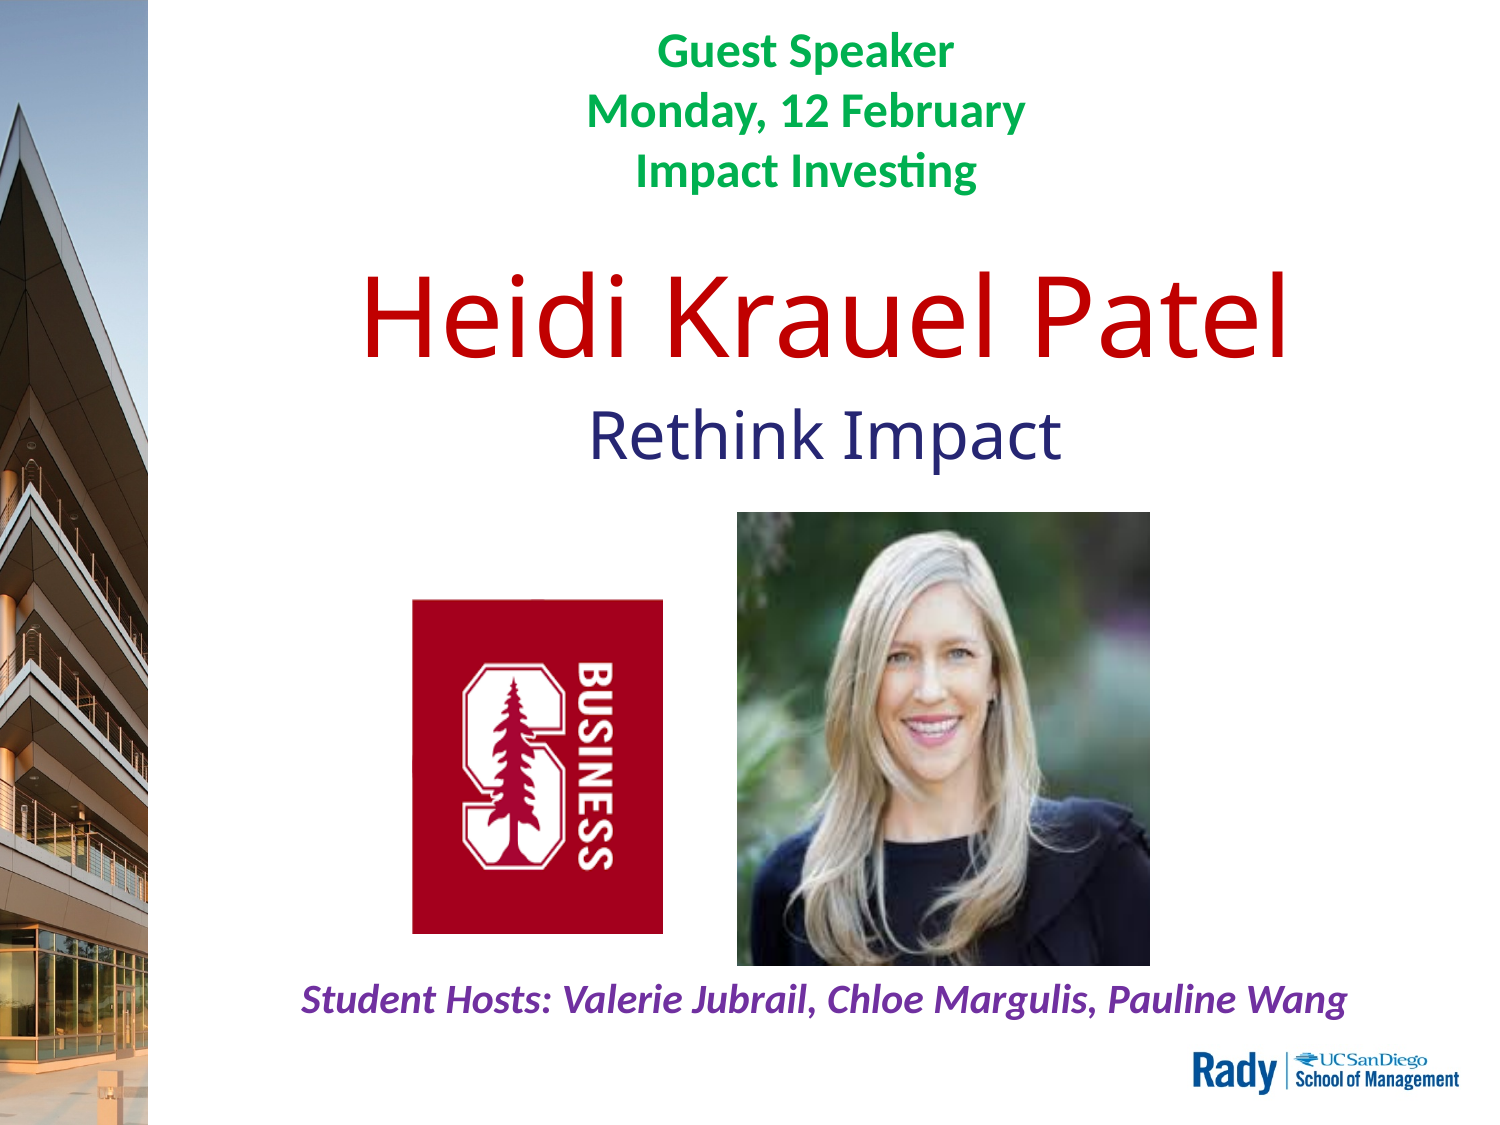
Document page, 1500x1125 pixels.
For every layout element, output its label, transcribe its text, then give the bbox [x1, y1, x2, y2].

picture [412, 599, 663, 935]
picture [737, 512, 1151, 966]
title Guest Speaker Monday, 12 February Impact Investing [187, 0, 1426, 237]
picture [0, 0, 148, 1125]
list Heidi Krauel Patel Rethink Impact Student Hosts: Valerie Jubrail, Chloe Margulis, Pauline Wang [149, 237, 1500, 1113]
